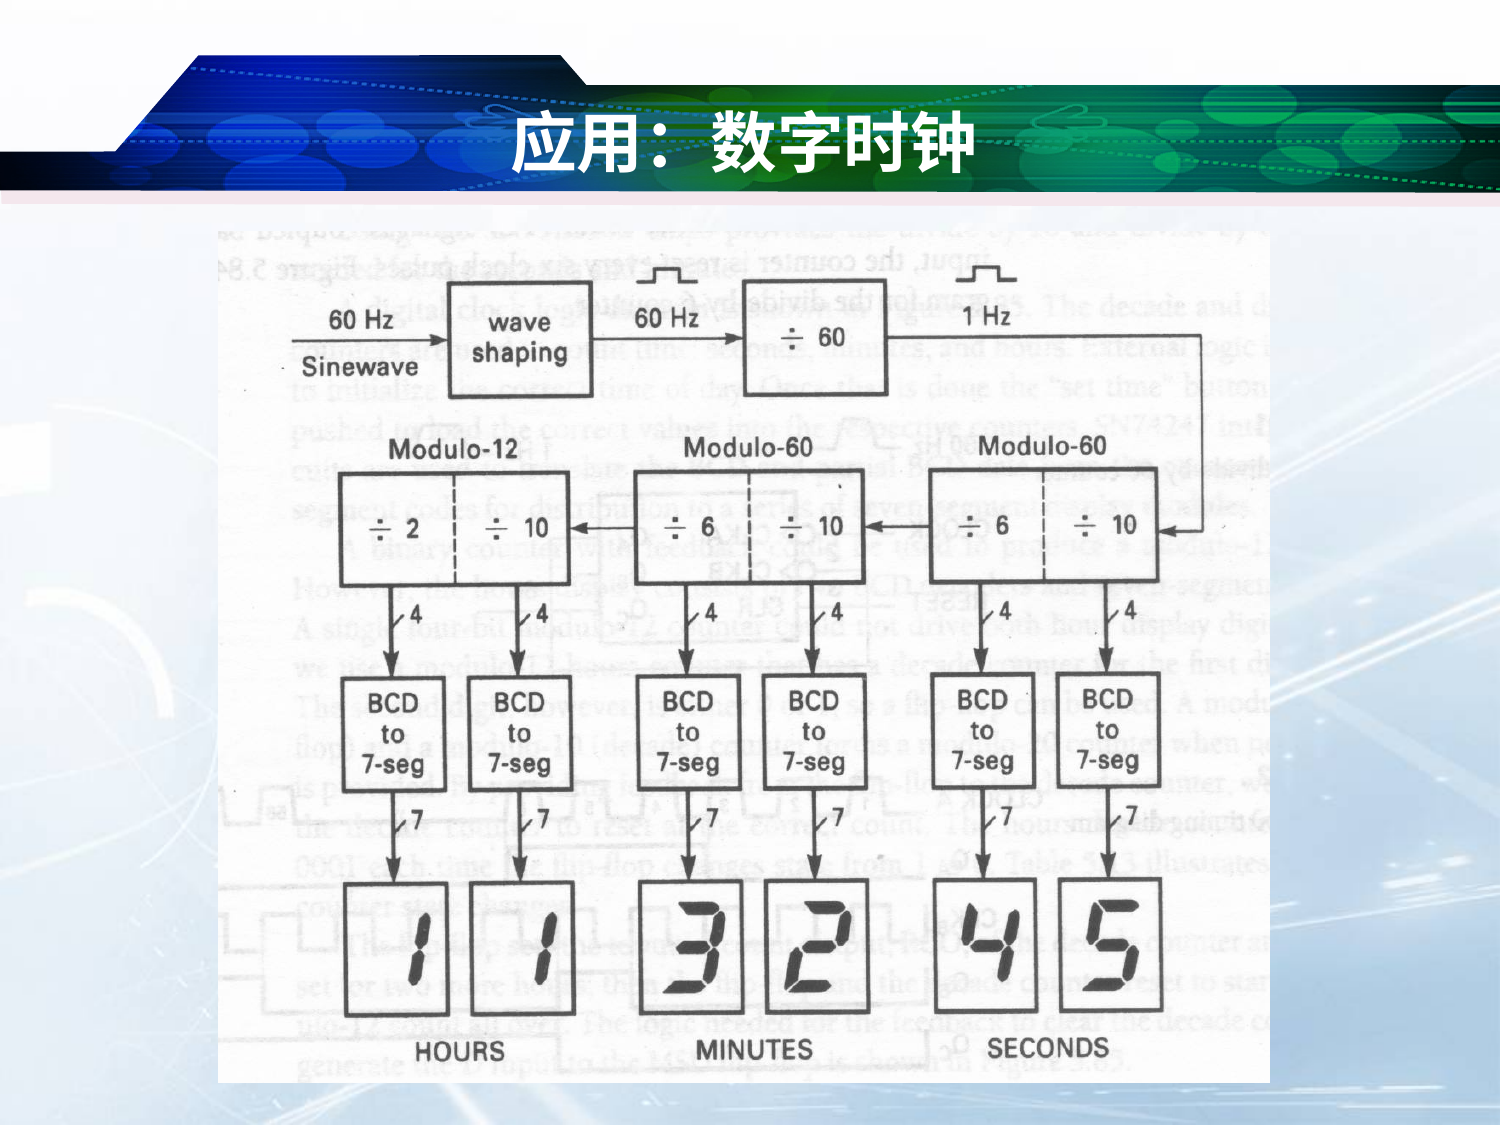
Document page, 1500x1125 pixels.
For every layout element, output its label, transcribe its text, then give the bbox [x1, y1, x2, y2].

picture [0, 0, 1500, 1125]
title 应用：数字时钟 [99, 94, 1388, 188]
